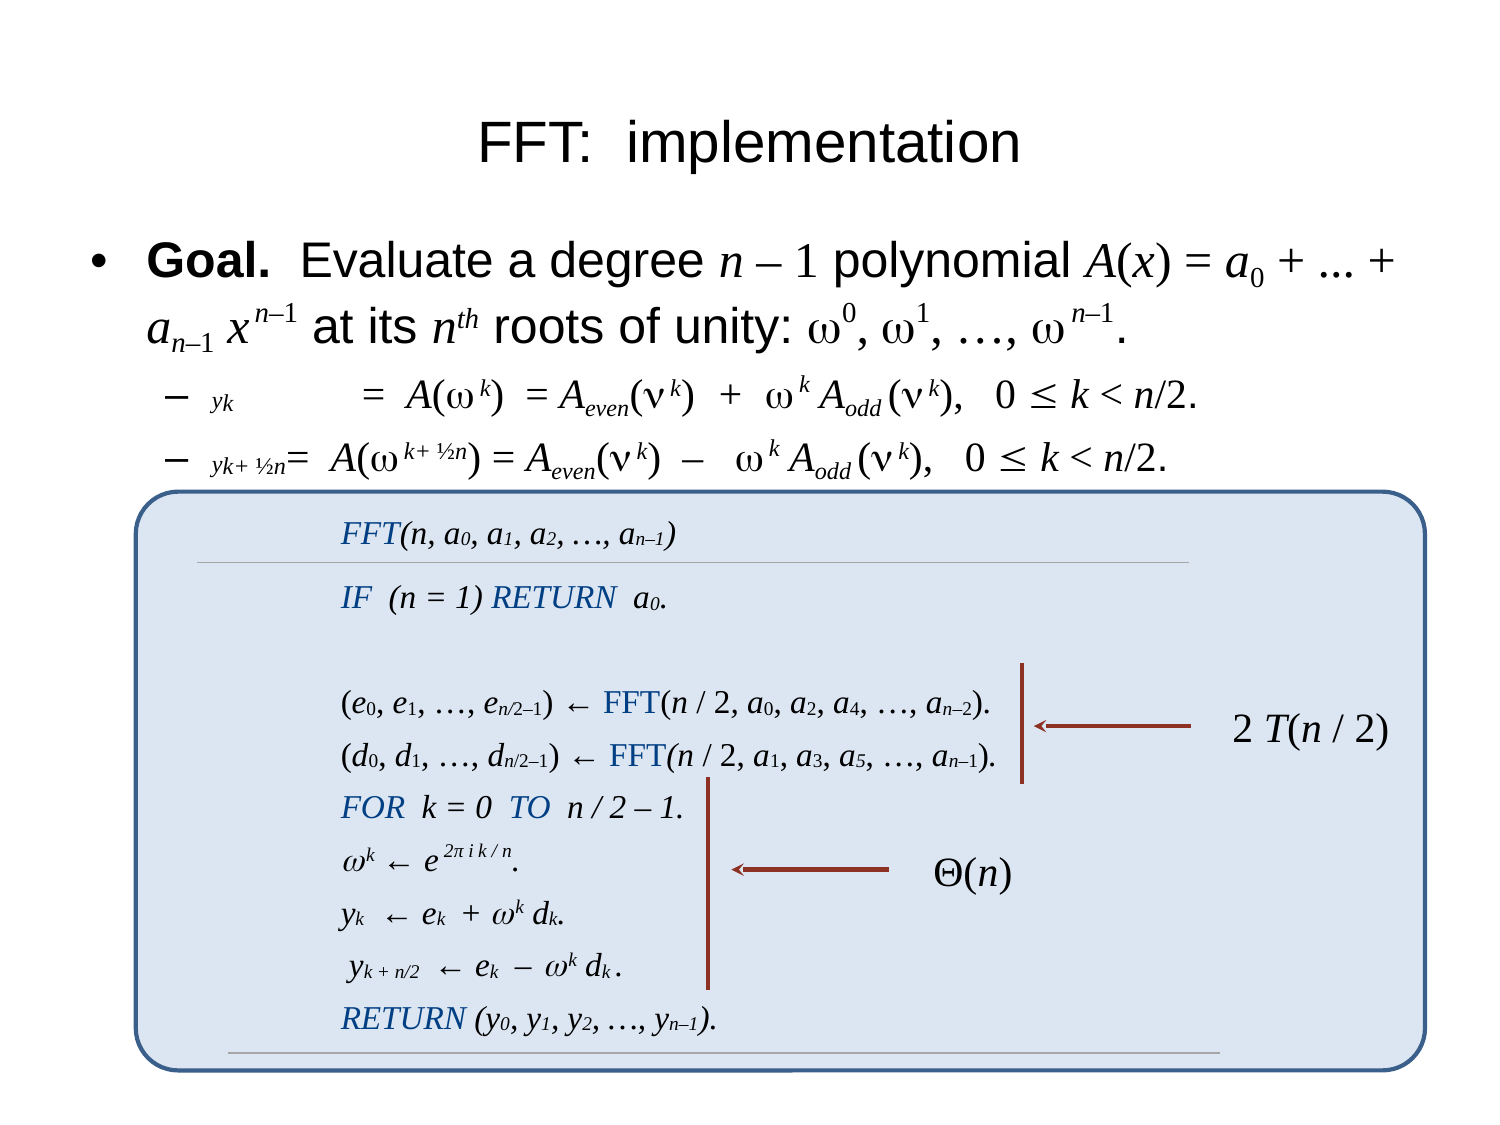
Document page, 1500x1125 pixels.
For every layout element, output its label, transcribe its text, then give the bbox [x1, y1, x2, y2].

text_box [1021, 662, 1391, 785]
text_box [708, 777, 1017, 991]
text_box [133, 524, 1428, 1073]
list Goal. Evaluate a degree n – 1 polynomial A(x) = a0 + ... + an–1 xn–1 at its nth roots of unity: w0, w1, …, wn–1. yk = A(wk) = Aeven(nk) + wk Aodd (nk), 0 £ k < n/2. yk+ ½n= A(wk+ ½n) = Aeven(nk) – wk Aodd (nk), 0 £ k < n/2. [74, 219, 1426, 1006]
text_box FFT(n, a0, a1, a2, …, an–1) If (n = 1) Return a0. (e0, e1, …, en/2–1) ← FFT(n / 2, a0, a2, a4, …, an–2). (d0, d1, …, dn/2–1) ← FFT(n / 2, a1, a3, a5, …, an–1). For k = 0 to n / 2 – 1. wk ← e2π i k/n. yk ← ek + wk dk. yk + n/2 ← ek – wk dk . Return (y0, y1, y2, …, yn–1). [175, 503, 1211, 1044]
title FFT: implementation [74, 44, 1426, 219]
